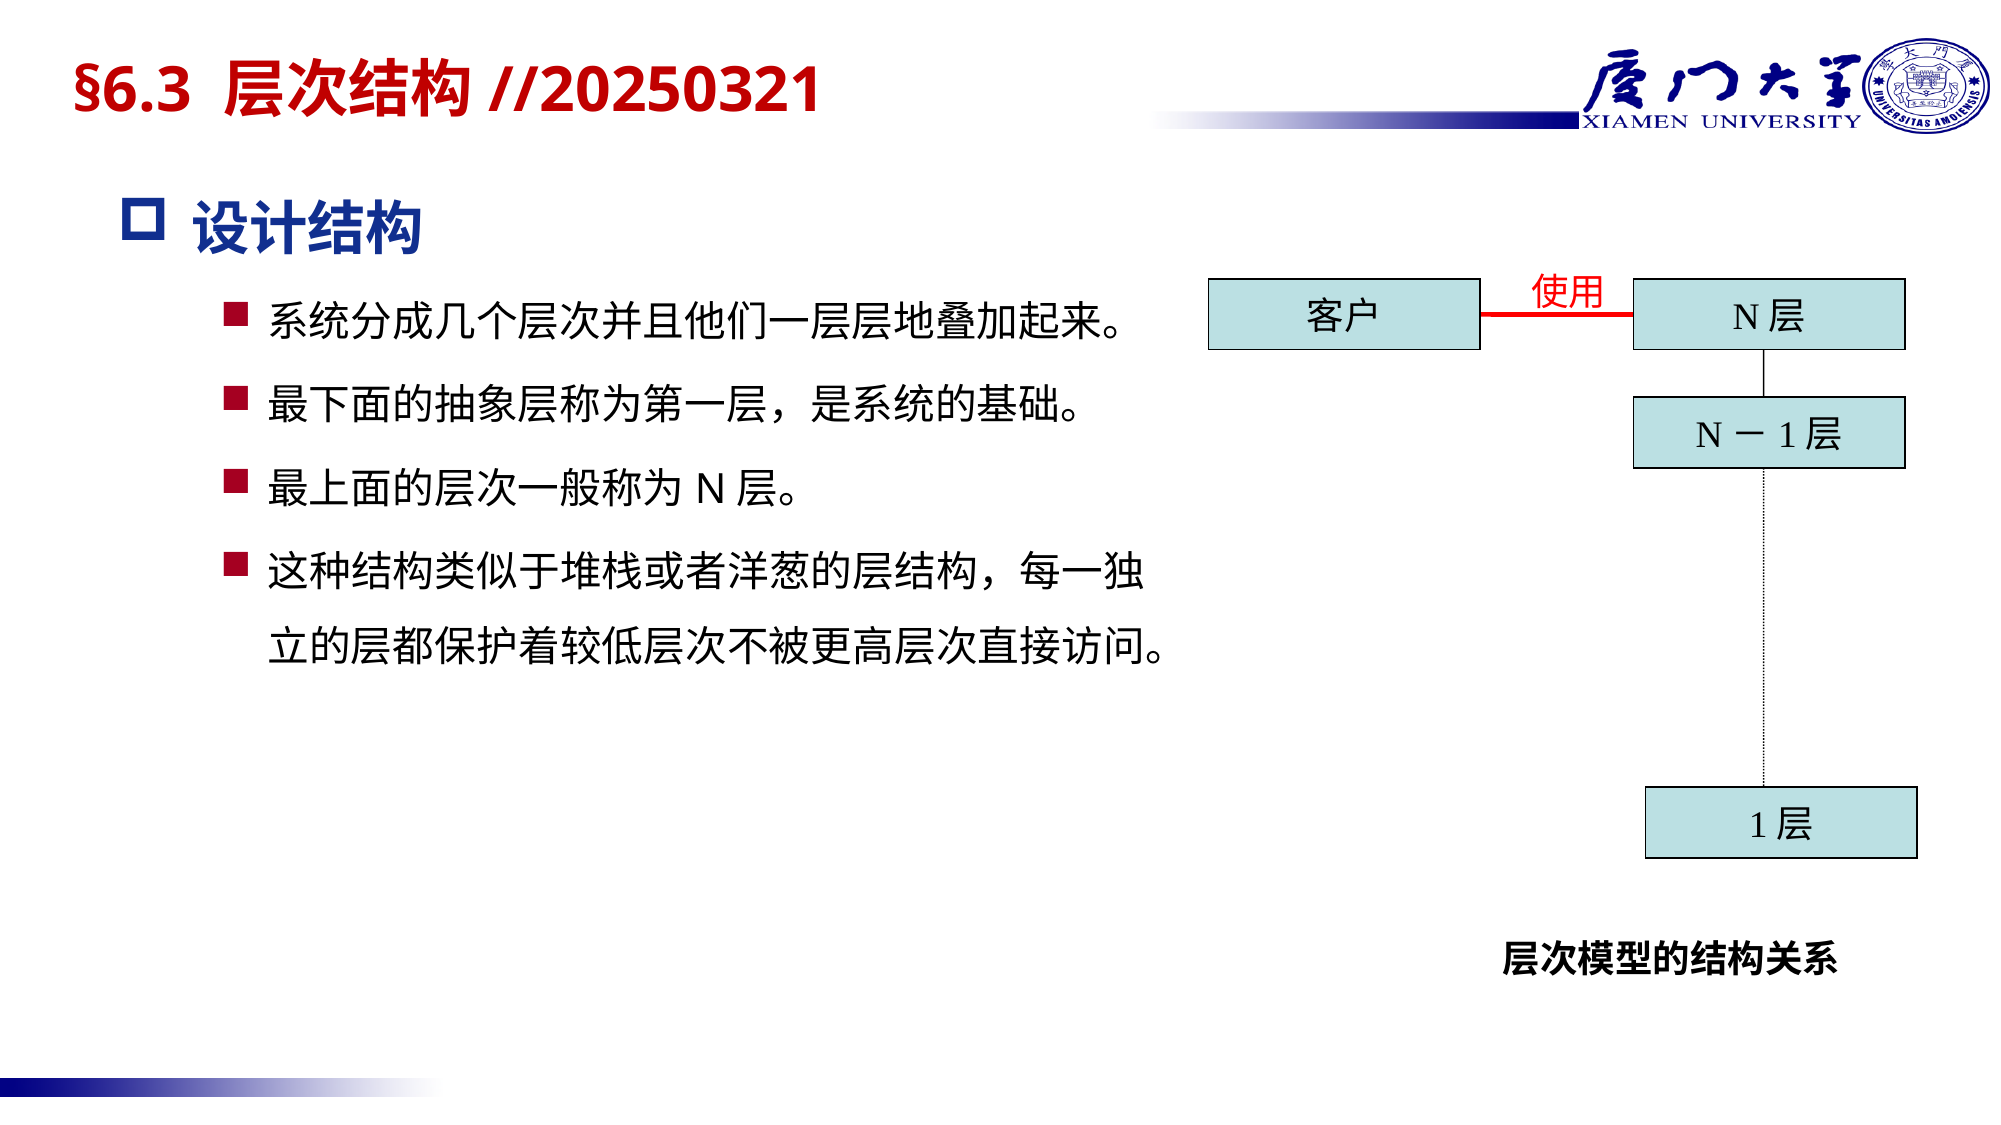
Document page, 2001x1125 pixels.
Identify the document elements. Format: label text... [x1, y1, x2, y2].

text_box N－1层 [1633, 397, 1906, 468]
text_box 层次模型的结构关系 [1344, 933, 1947, 981]
title §6.3 层次结构//20250321 [1, 42, 2000, 156]
picture [0, 1078, 676, 1097]
picture [1862, 38, 1990, 42]
text_box 客户 [1208, 278, 1480, 350]
list 设计结构 系统分成几个层次并且他们一层层地叠加起来。 最下面的抽象层称为第一层，是系统的基础。 最上面的层次一般称为N层。 这种结构类似于堆栈或者洋葱的层结构，每一独立的层都保护着较低层次不被更高层次直接访问。 [102, 149, 1161, 1000]
text_box N层 [1633, 278, 1906, 350]
text_box 1层 [1645, 787, 1918, 858]
text_box 使用 [1267, 267, 1870, 315]
